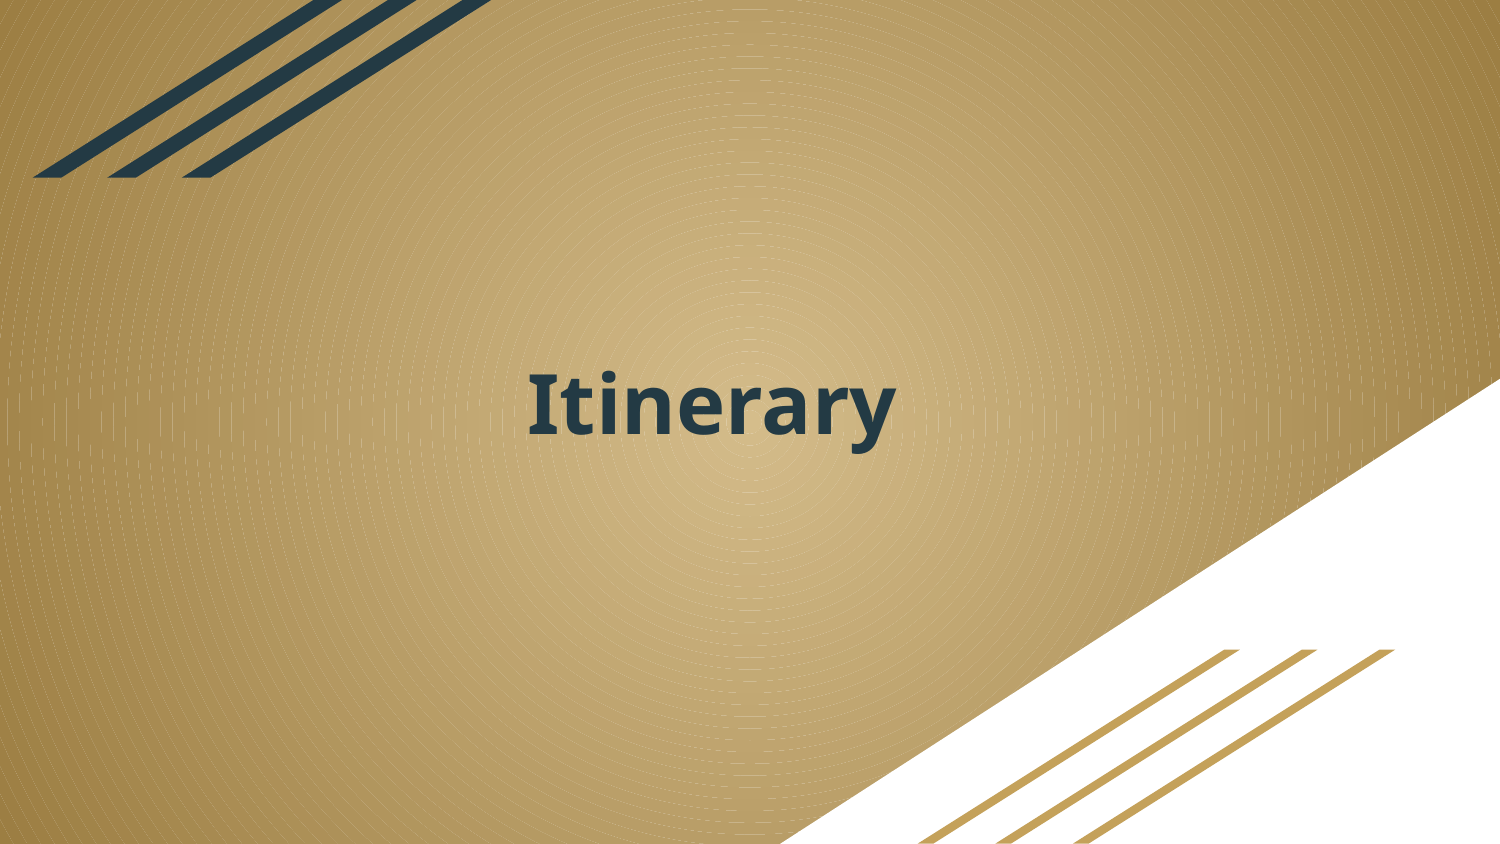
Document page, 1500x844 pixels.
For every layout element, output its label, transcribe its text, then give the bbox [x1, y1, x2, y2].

title Itinerary [210, 243, 1215, 561]
